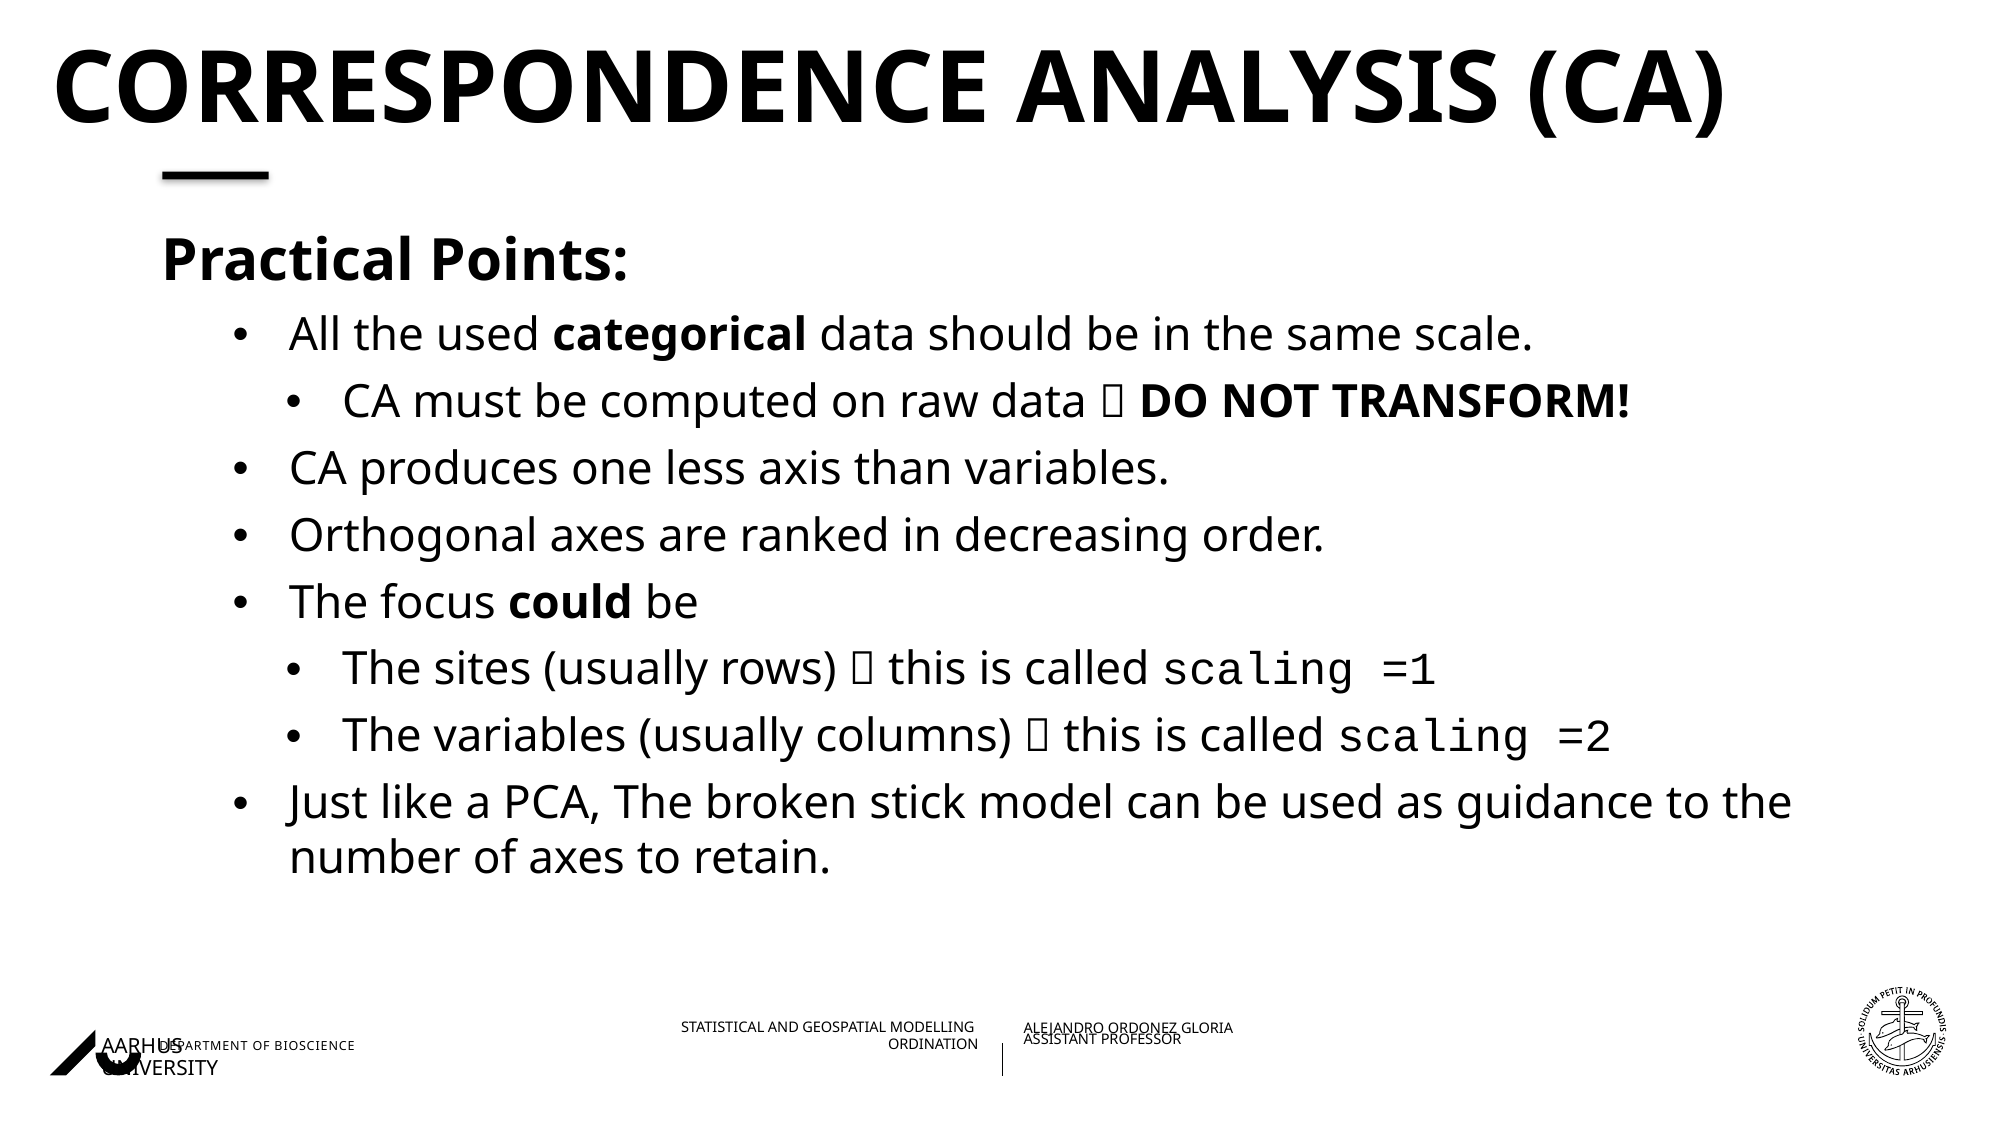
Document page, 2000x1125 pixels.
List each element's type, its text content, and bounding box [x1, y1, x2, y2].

list Practical Points: All the used categorical data should be in the same scale. CA must be computed on raw data  DO NOT TRANSFORM! CA produces one less axis than variables. Orthogonal axes are ranked in decreasing order. The focus could be The sites (usually rows)  this is called scaling =1 The variables (usually columns)  this is called scaling =2 Just like a PCA, The broken stick model can be used as guidance to the number of axes to retain. [161, 224, 1839, 968]
title Correspondence Analysis (CA) [51, 37, 1948, 162]
